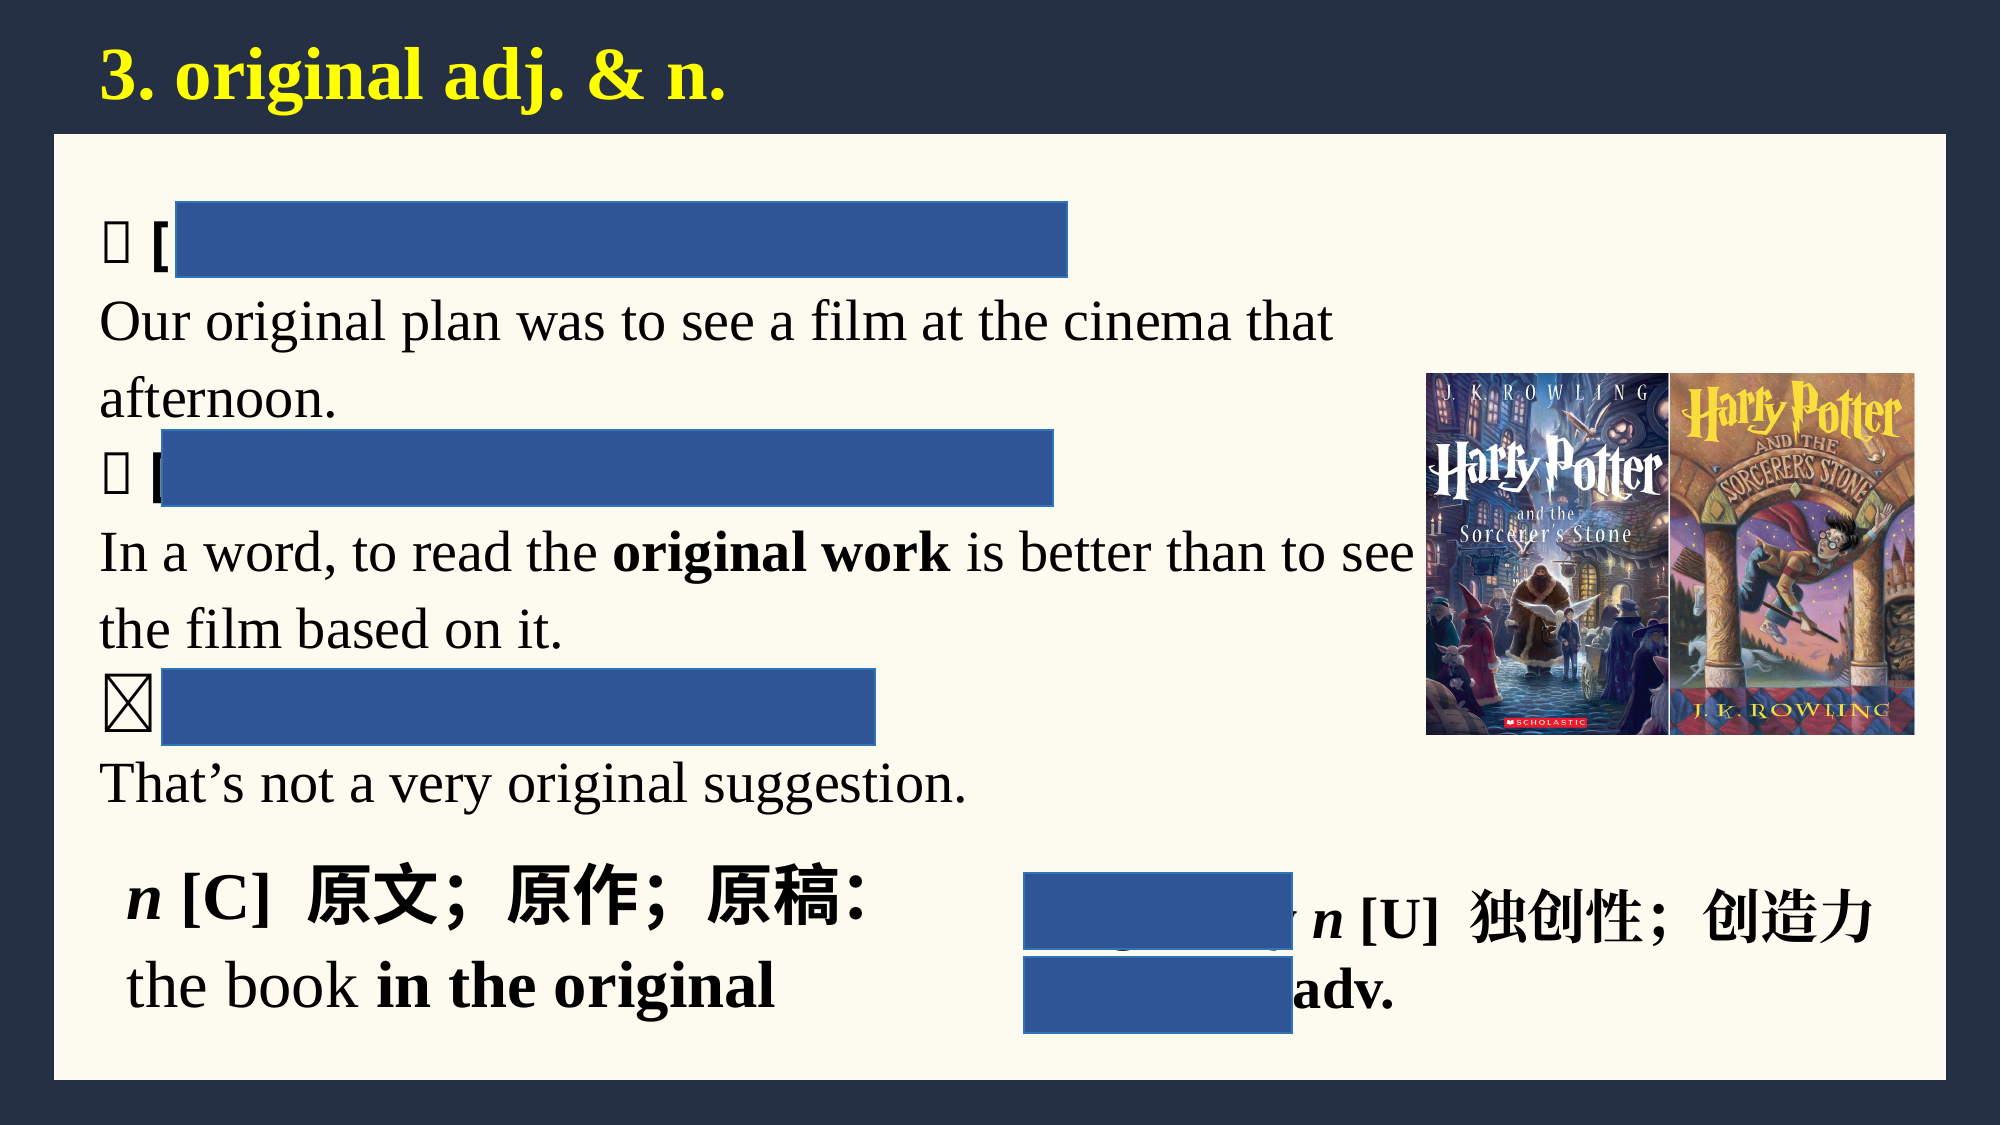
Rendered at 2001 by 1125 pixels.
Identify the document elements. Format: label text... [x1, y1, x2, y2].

text_box [161, 668, 876, 746]
title 3. original adj. & n. [84, 14, 875, 137]
picture [1426, 373, 1915, 735]
text_box [1023, 956, 1293, 1034]
text_box [55, 136, 1945, 1078]
text_box n [C] 原文；原作；原稿： the book in the original [112, 837, 905, 1028]
text_box originality n [U] 独创性；创造力 originally adv. [1023, 873, 1899, 1028]
text_box  [只用于名词前] 最初的；原先的： Our original plan was to see a film at the cinema that afternoon.  [只用于名词前] 原创的；原作的： In a word, to read the original work is better than to see the film based on it.  新颖的；创新的；独特的： That’s not a very original suggestion. [84, 190, 1440, 821]
text_box [161, 429, 1054, 507]
text_box [1023, 872, 1293, 950]
text_box [175, 201, 1068, 278]
